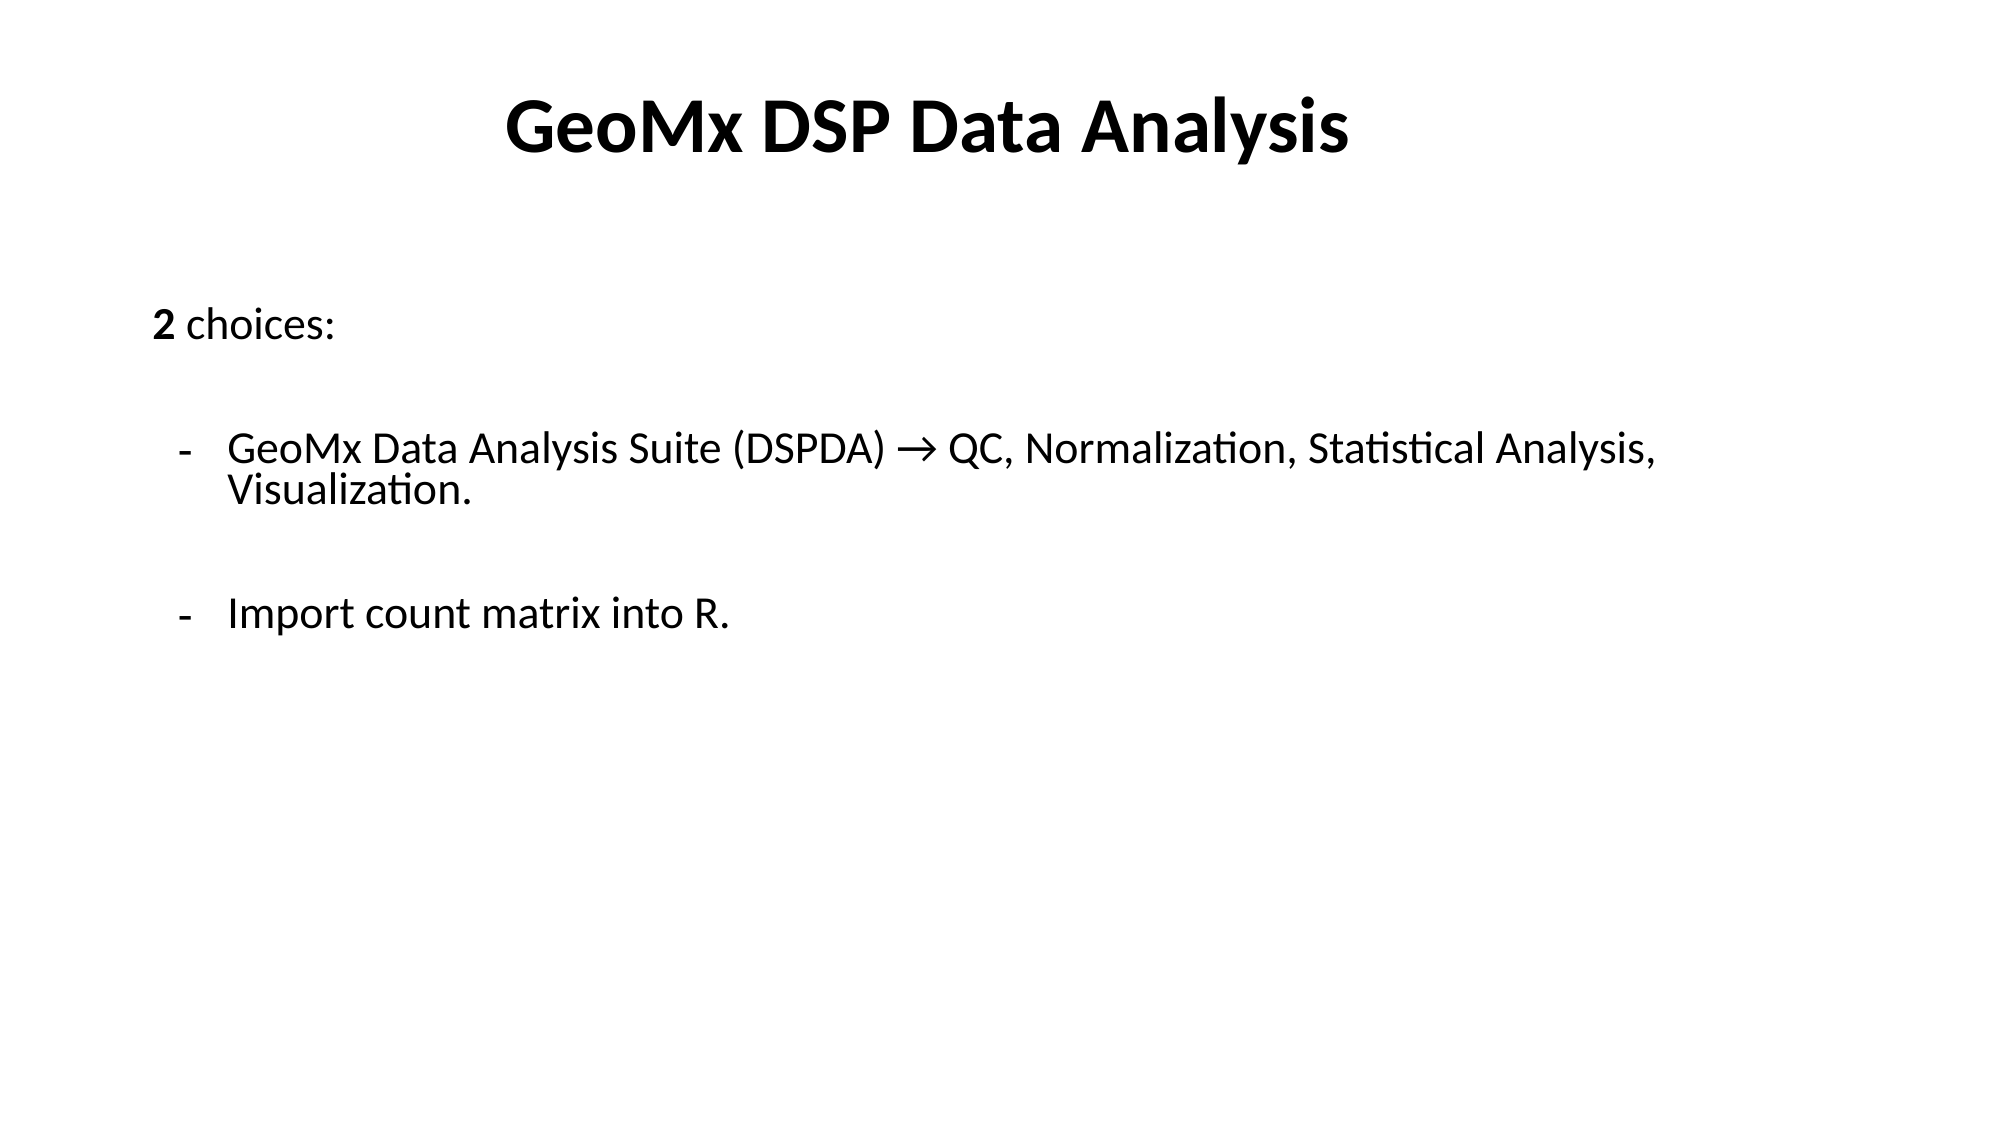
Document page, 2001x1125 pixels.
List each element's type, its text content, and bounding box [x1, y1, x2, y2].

list 2 choices: GeoMx Data Analysis Suite (DSPDA) → QC, Normalization, Statistical Analysis, Visualization. Import count matrix into R. [137, 299, 1863, 1014]
title GeoMx DSP Data Analysis [137, 59, 1863, 278]
